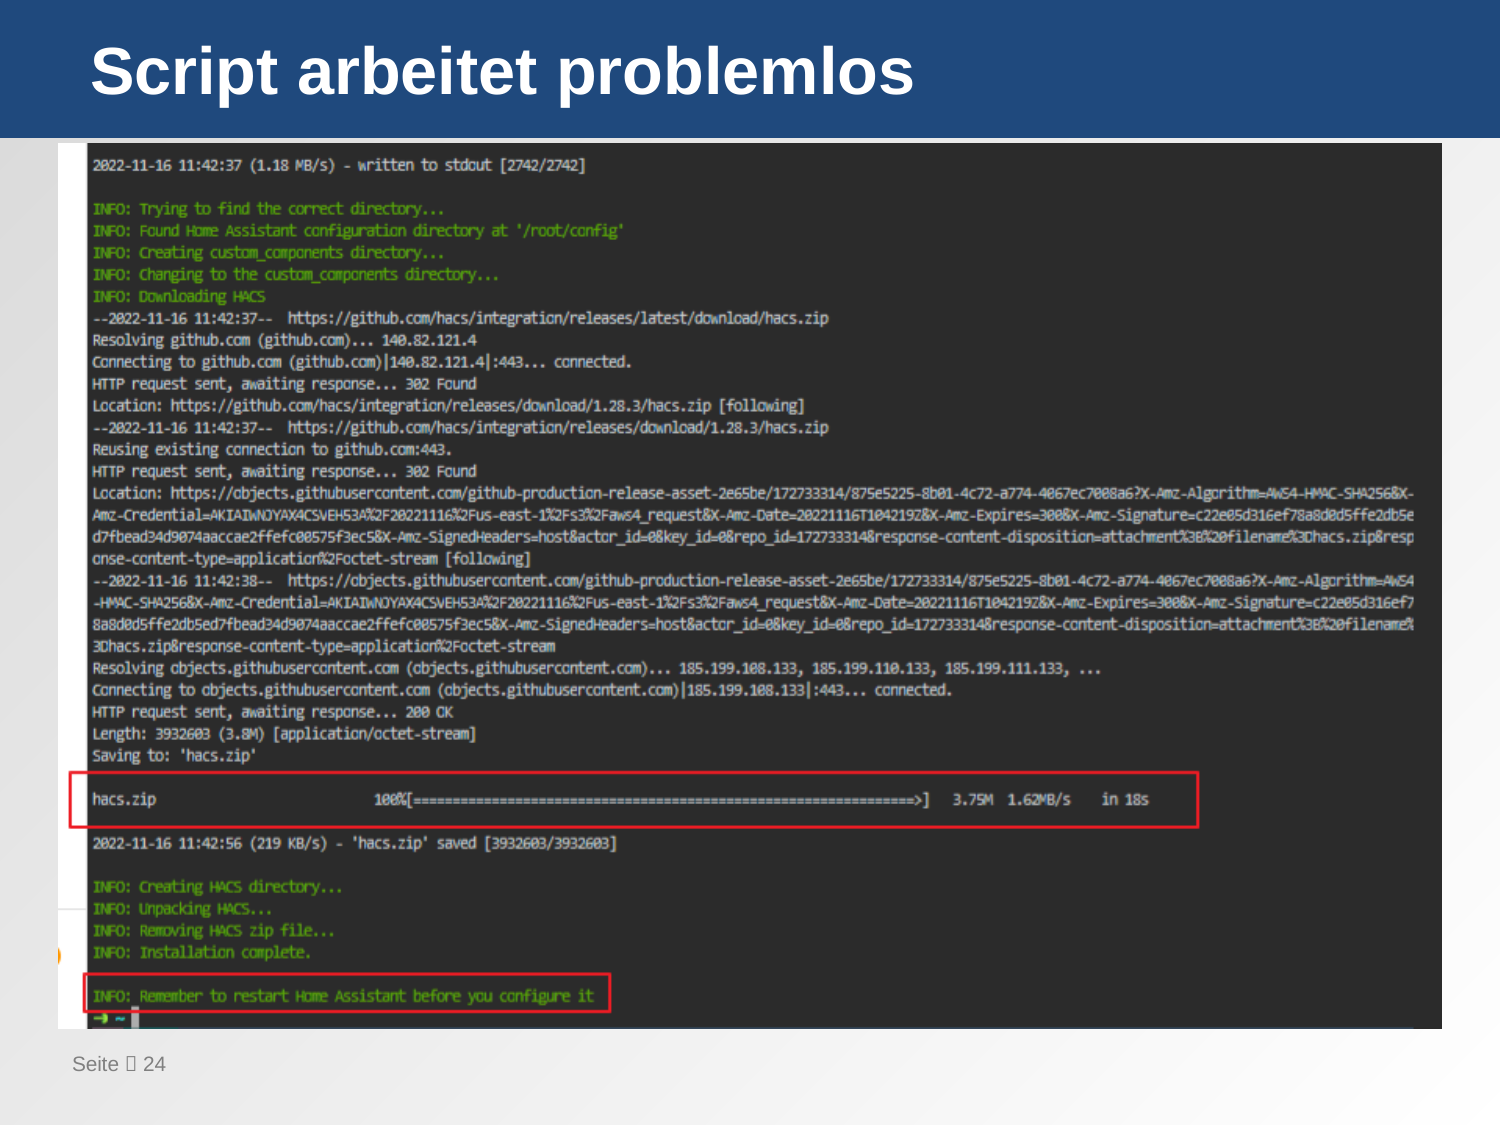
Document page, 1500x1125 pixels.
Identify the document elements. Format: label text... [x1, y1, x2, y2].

picture [58, 142, 1442, 1030]
title Script arbeitet problemlos [75, 20, 1425, 141]
